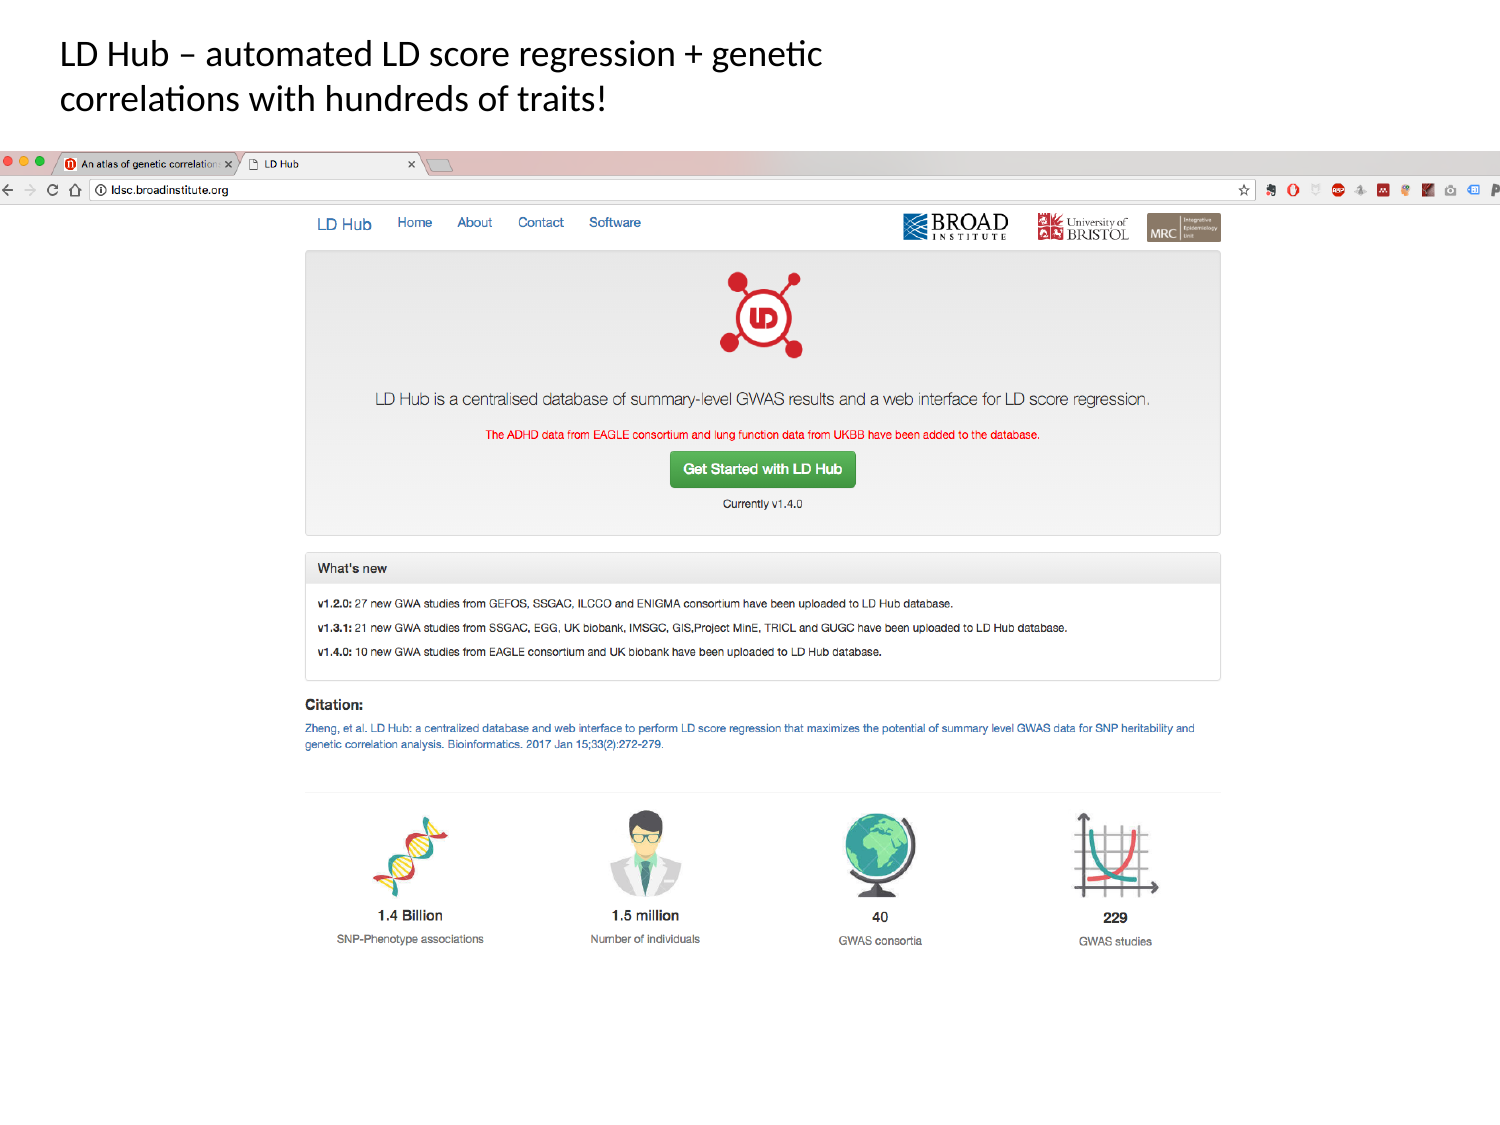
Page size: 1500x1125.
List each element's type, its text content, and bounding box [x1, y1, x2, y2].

text_box LD Hub – automated LD score regression + genetic correlations with hundreds of traits! [45, 21, 1012, 127]
picture [0, 151, 1500, 974]
